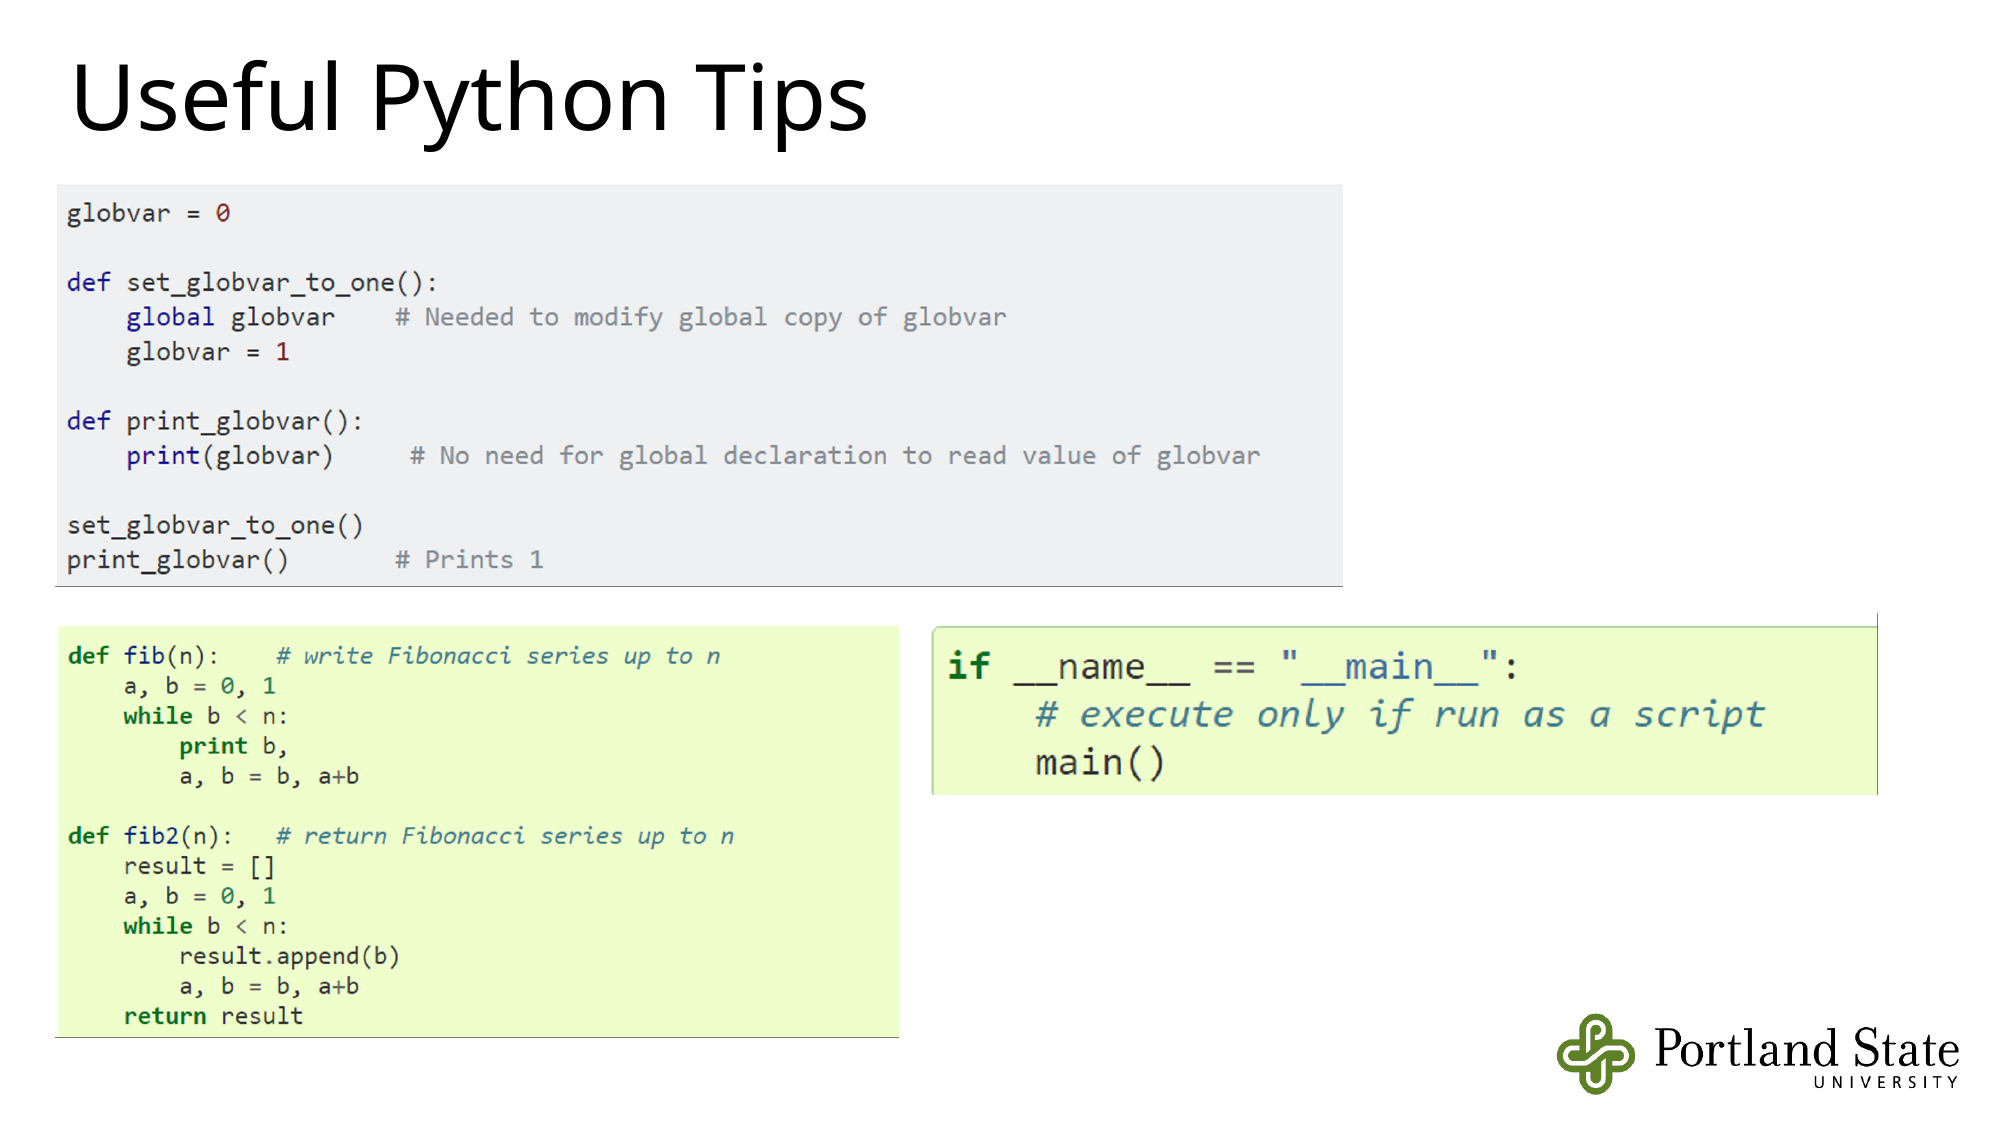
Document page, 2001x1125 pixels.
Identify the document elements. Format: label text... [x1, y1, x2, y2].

picture [55, 181, 1343, 587]
picture [929, 613, 1878, 795]
title Useful Python Tips [55, 20, 1781, 182]
picture [55, 625, 899, 1038]
picture [1541, 995, 1974, 1112]
